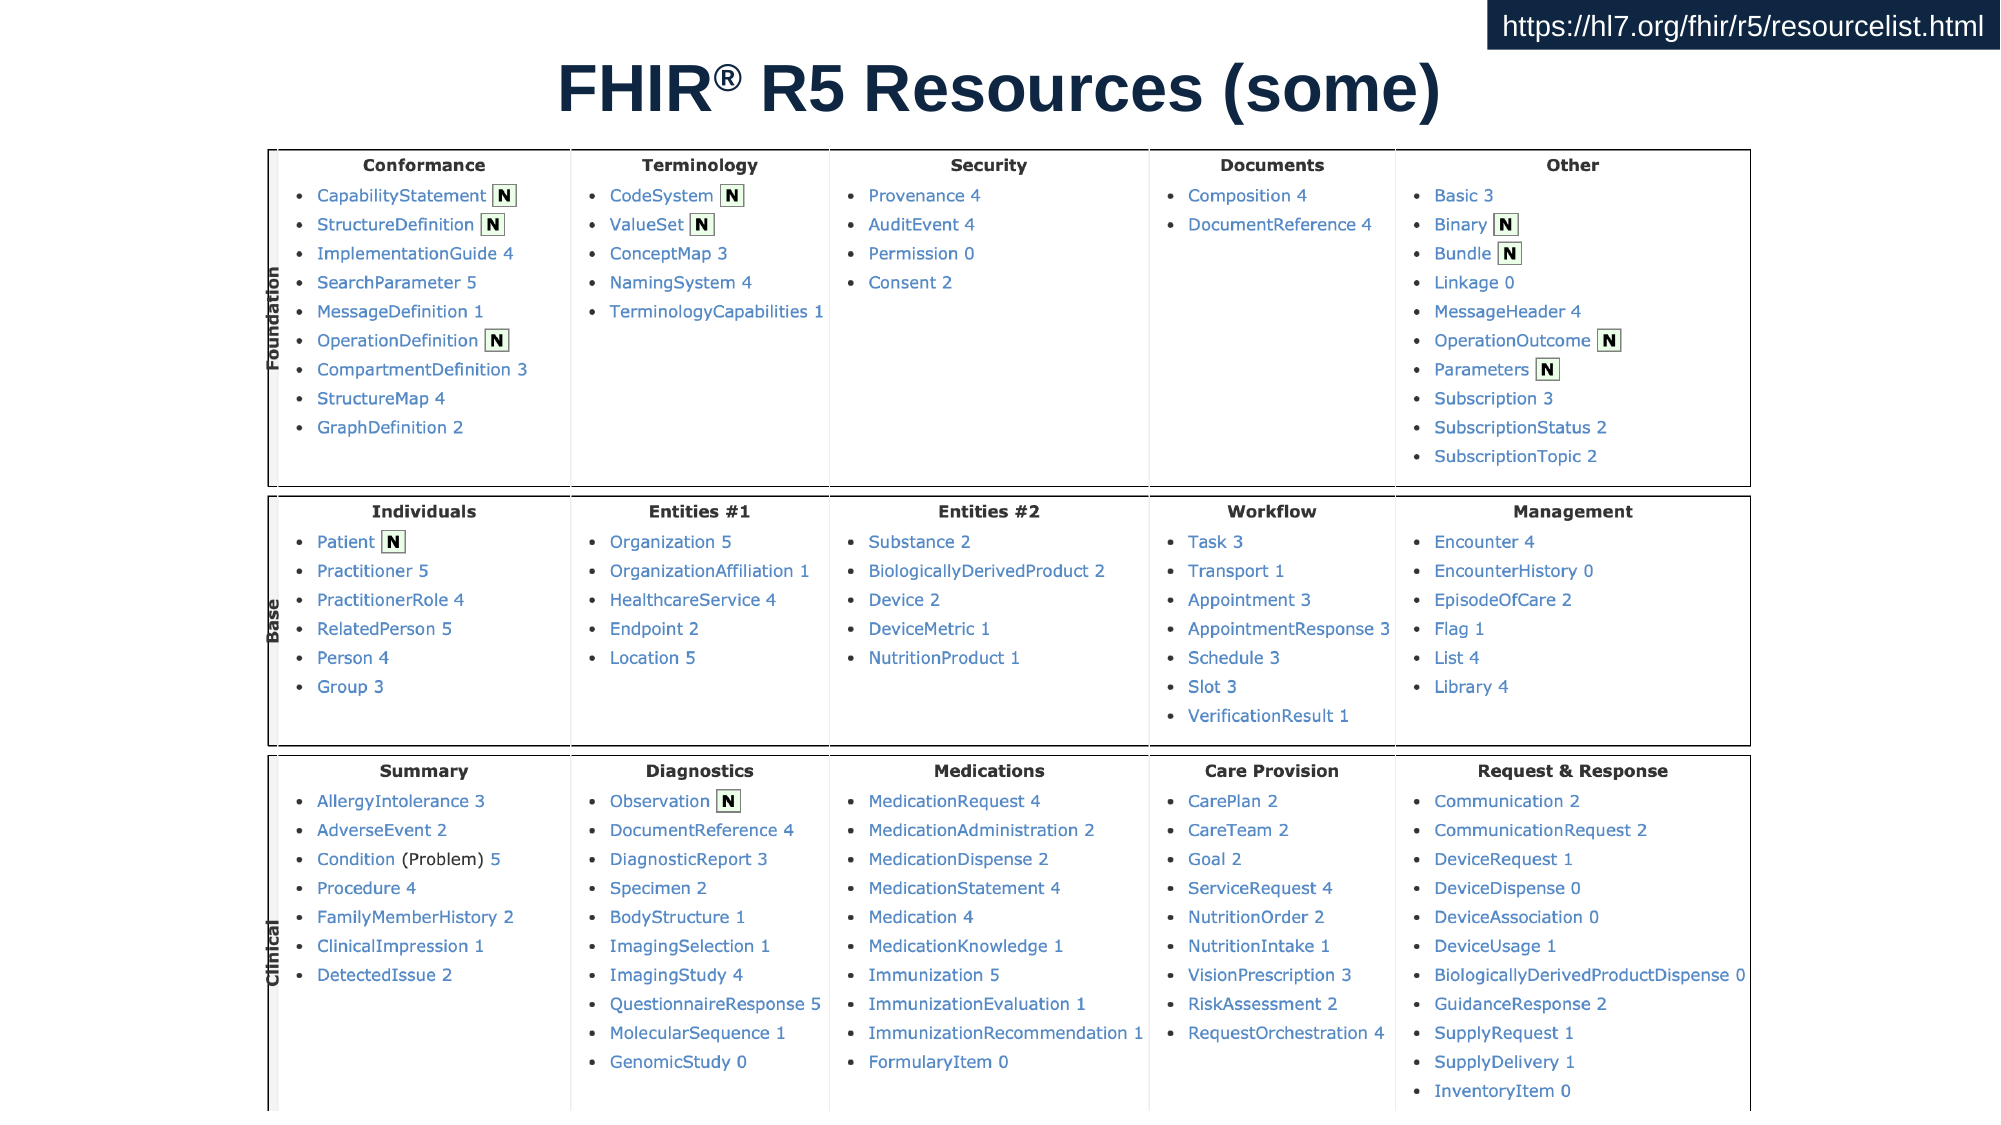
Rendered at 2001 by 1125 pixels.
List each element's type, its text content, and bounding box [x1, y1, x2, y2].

text_box https://hl7.org/fhir/r5/resourcelist.html [1487, 0, 2000, 45]
picture [245, 133, 1755, 1111]
title FHIR® R5 Resources (some) [0, 45, 2000, 134]
